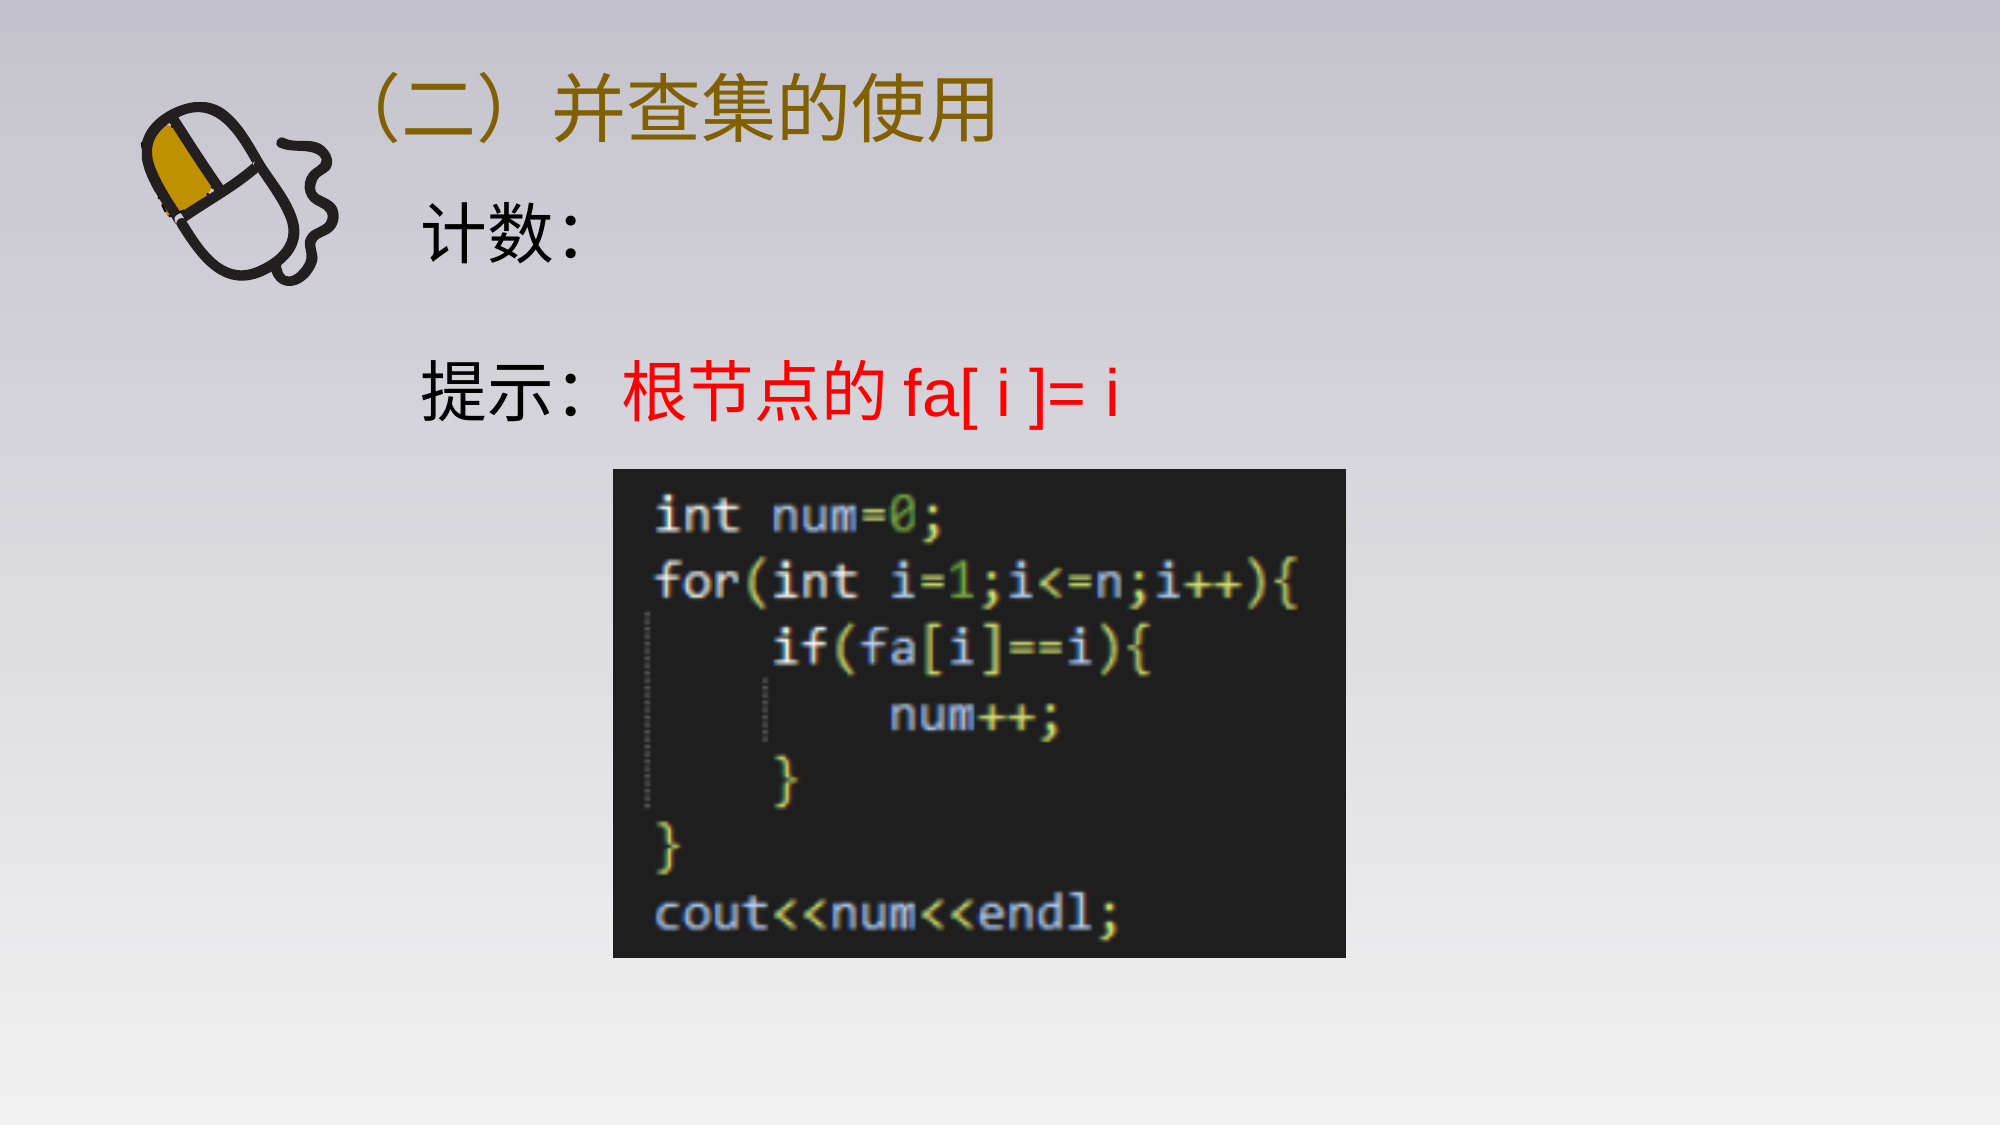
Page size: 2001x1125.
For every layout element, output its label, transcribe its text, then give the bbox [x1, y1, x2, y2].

picture [141, 102, 340, 286]
text_box （二）并查集的使用 [292, 54, 1036, 159]
picture [613, 469, 1346, 958]
text_box 计数： 提示：根节点的fa[ i ]= i [396, 197, 1972, 742]
